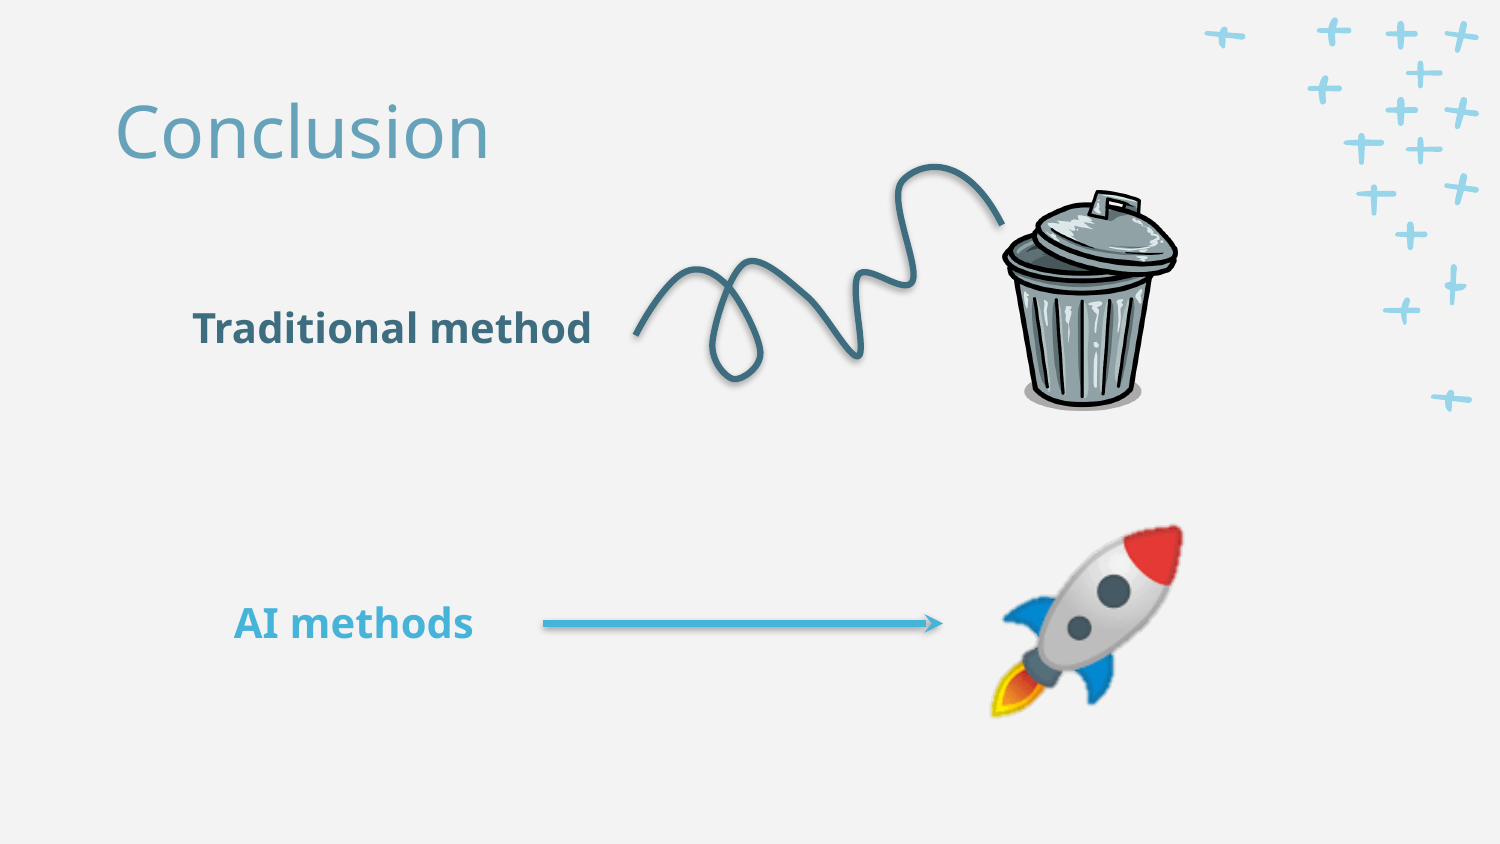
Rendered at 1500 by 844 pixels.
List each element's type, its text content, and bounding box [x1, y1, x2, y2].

title Conclusion [99, 70, 1379, 191]
text_box AI methods [33, 581, 686, 669]
text_box [635, 166, 996, 380]
picture [969, 475, 1210, 772]
text_box Traditional method [66, 286, 714, 374]
picture [1001, 190, 1179, 411]
